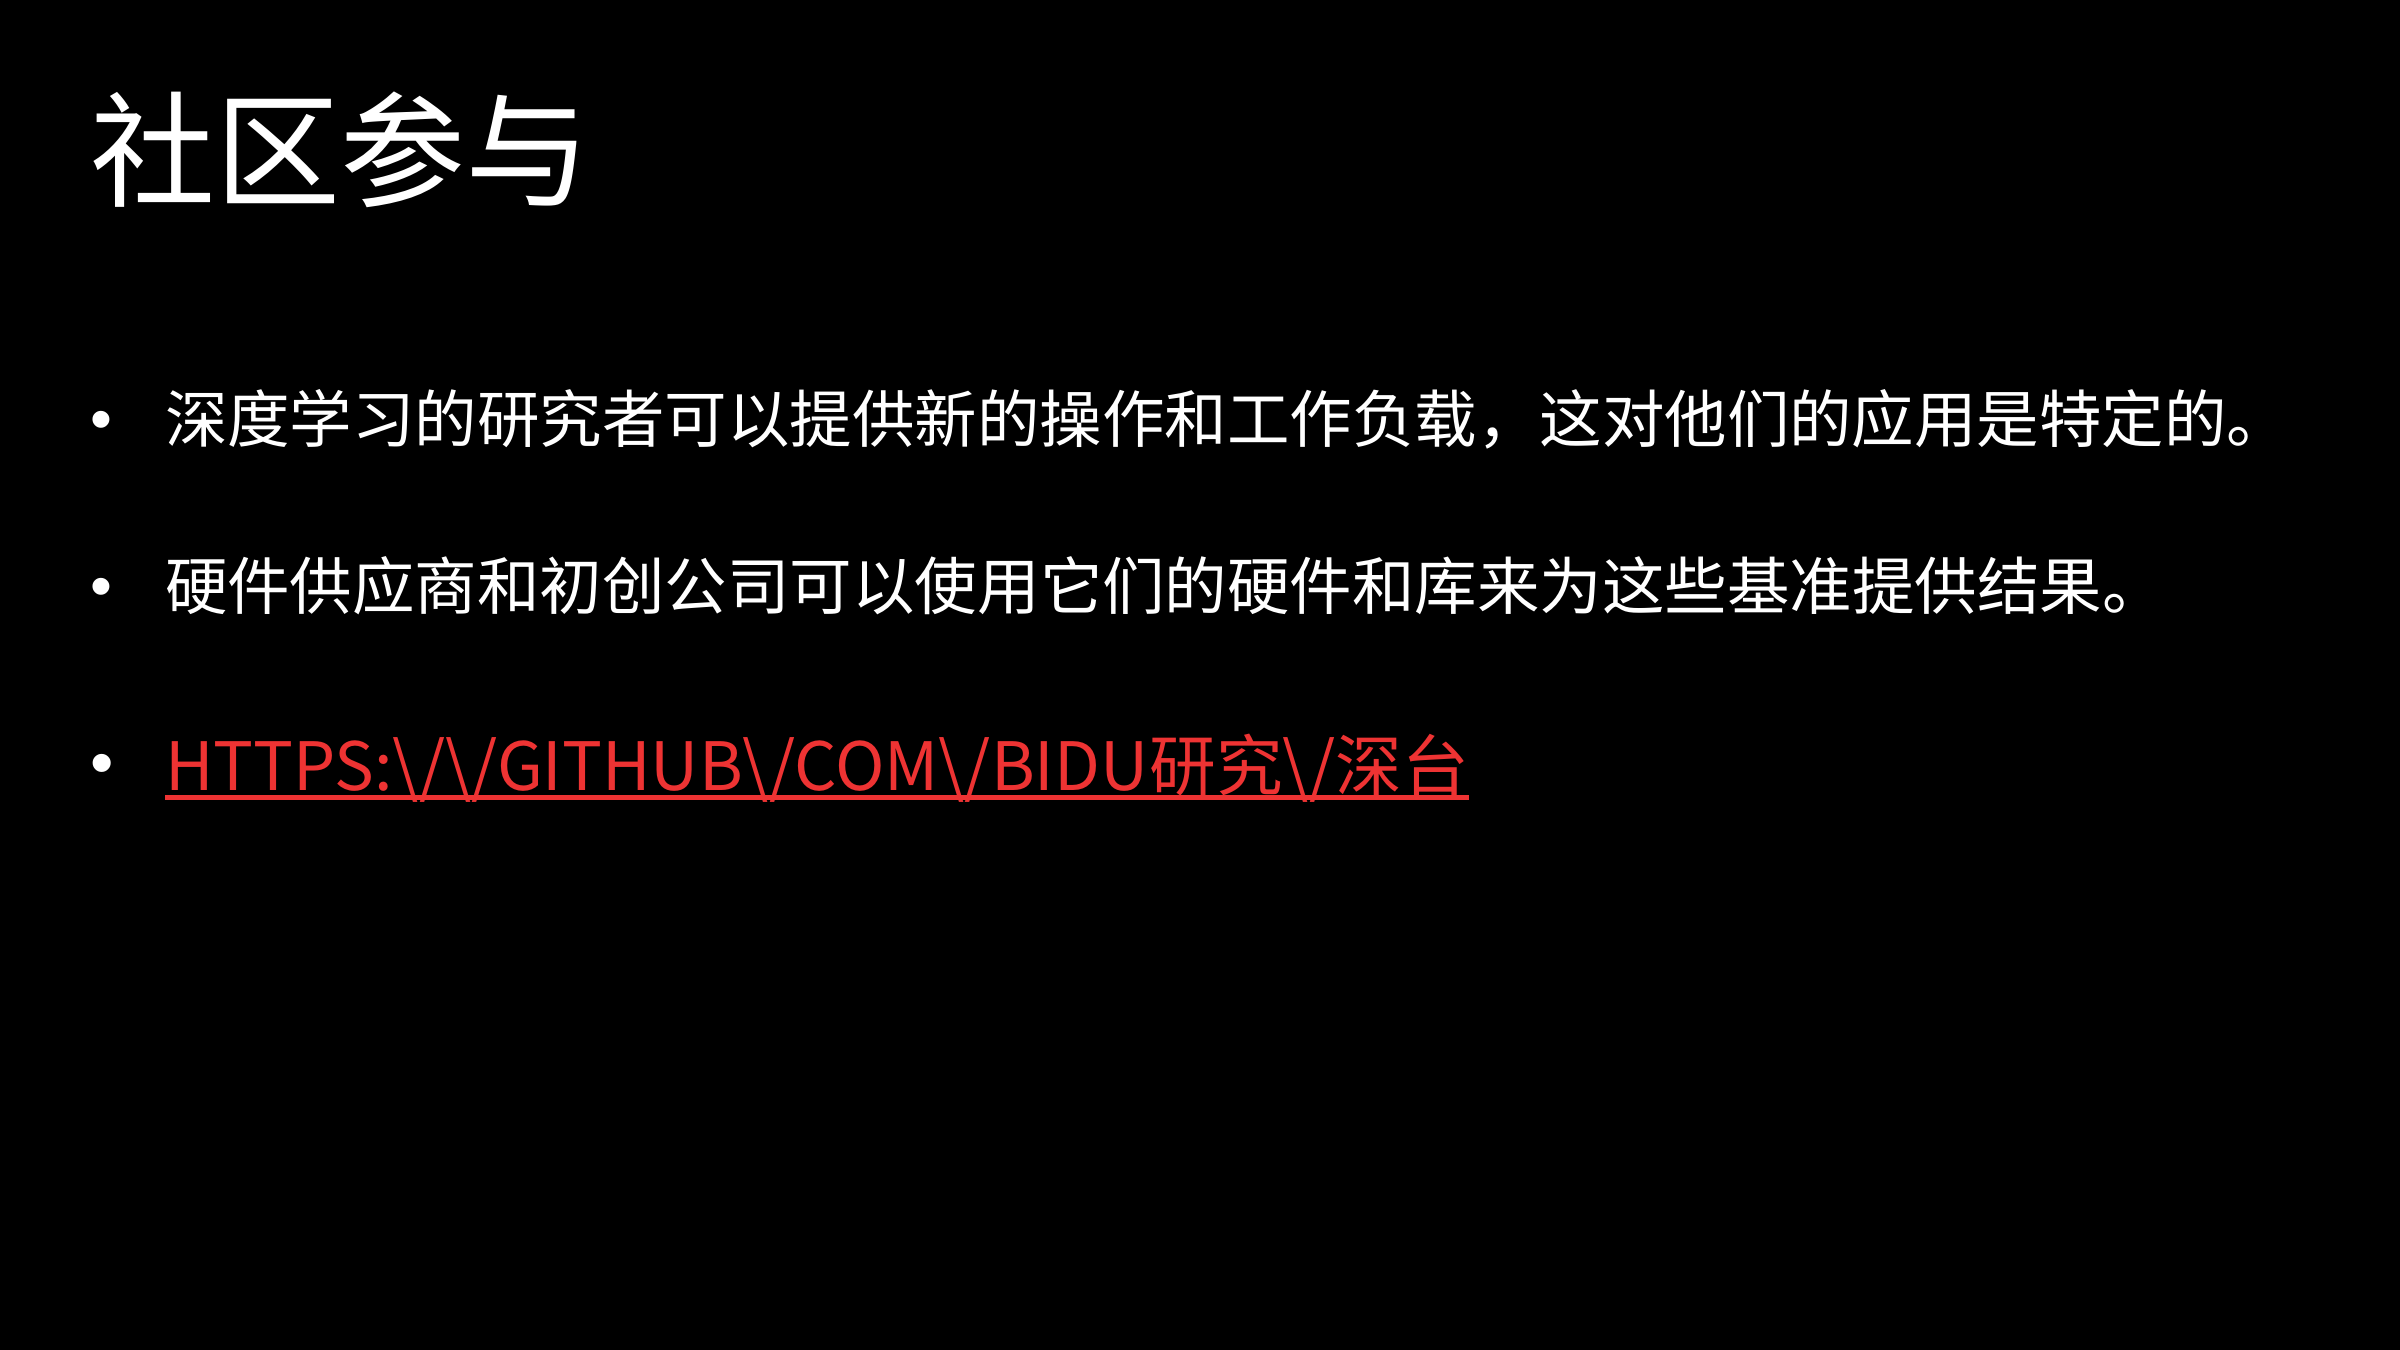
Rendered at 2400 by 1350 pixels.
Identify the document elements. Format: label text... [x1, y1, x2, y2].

title 社区参与 [75, 75, 2325, 255]
list 深度学习的研究者可以提供新的操作和工作负载，这对他们的应用是特定的。 硬件供应商和初创公司可以使用它们的硬件和库来为这些基准提供结果。 HTTPS:\/\/GITHUB\/COM\/BIDU研究\/深台 [75, 373, 2325, 725]
